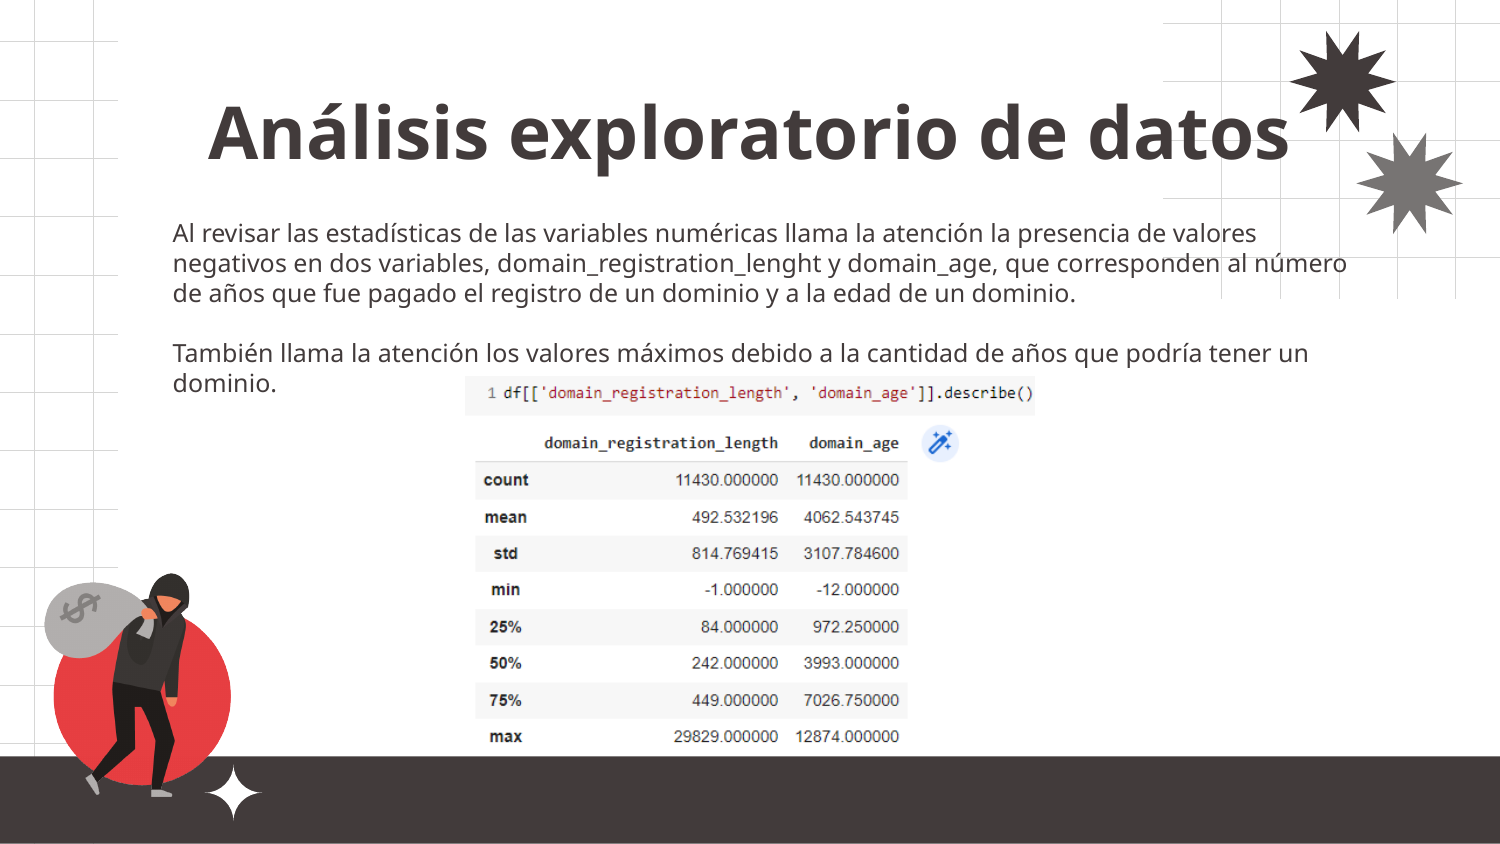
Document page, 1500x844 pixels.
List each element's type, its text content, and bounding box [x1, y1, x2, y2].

text_box Al revisar las estadísticas de las variables numéricas llama la atención la presencia de valores negativos en dos variables, domain_registration_lenght y domain_age, que corresponden al número de años que fue pagado el registro de un dominio y a la edad de un dominio. También llama la atención los valores máximos debido a la cantidad de años que podría tener un dominio. [157, 202, 1369, 364]
picture [44, 573, 231, 797]
picture [465, 375, 1035, 756]
title Análisis exploratorio de datos [118, 72, 1382, 166]
